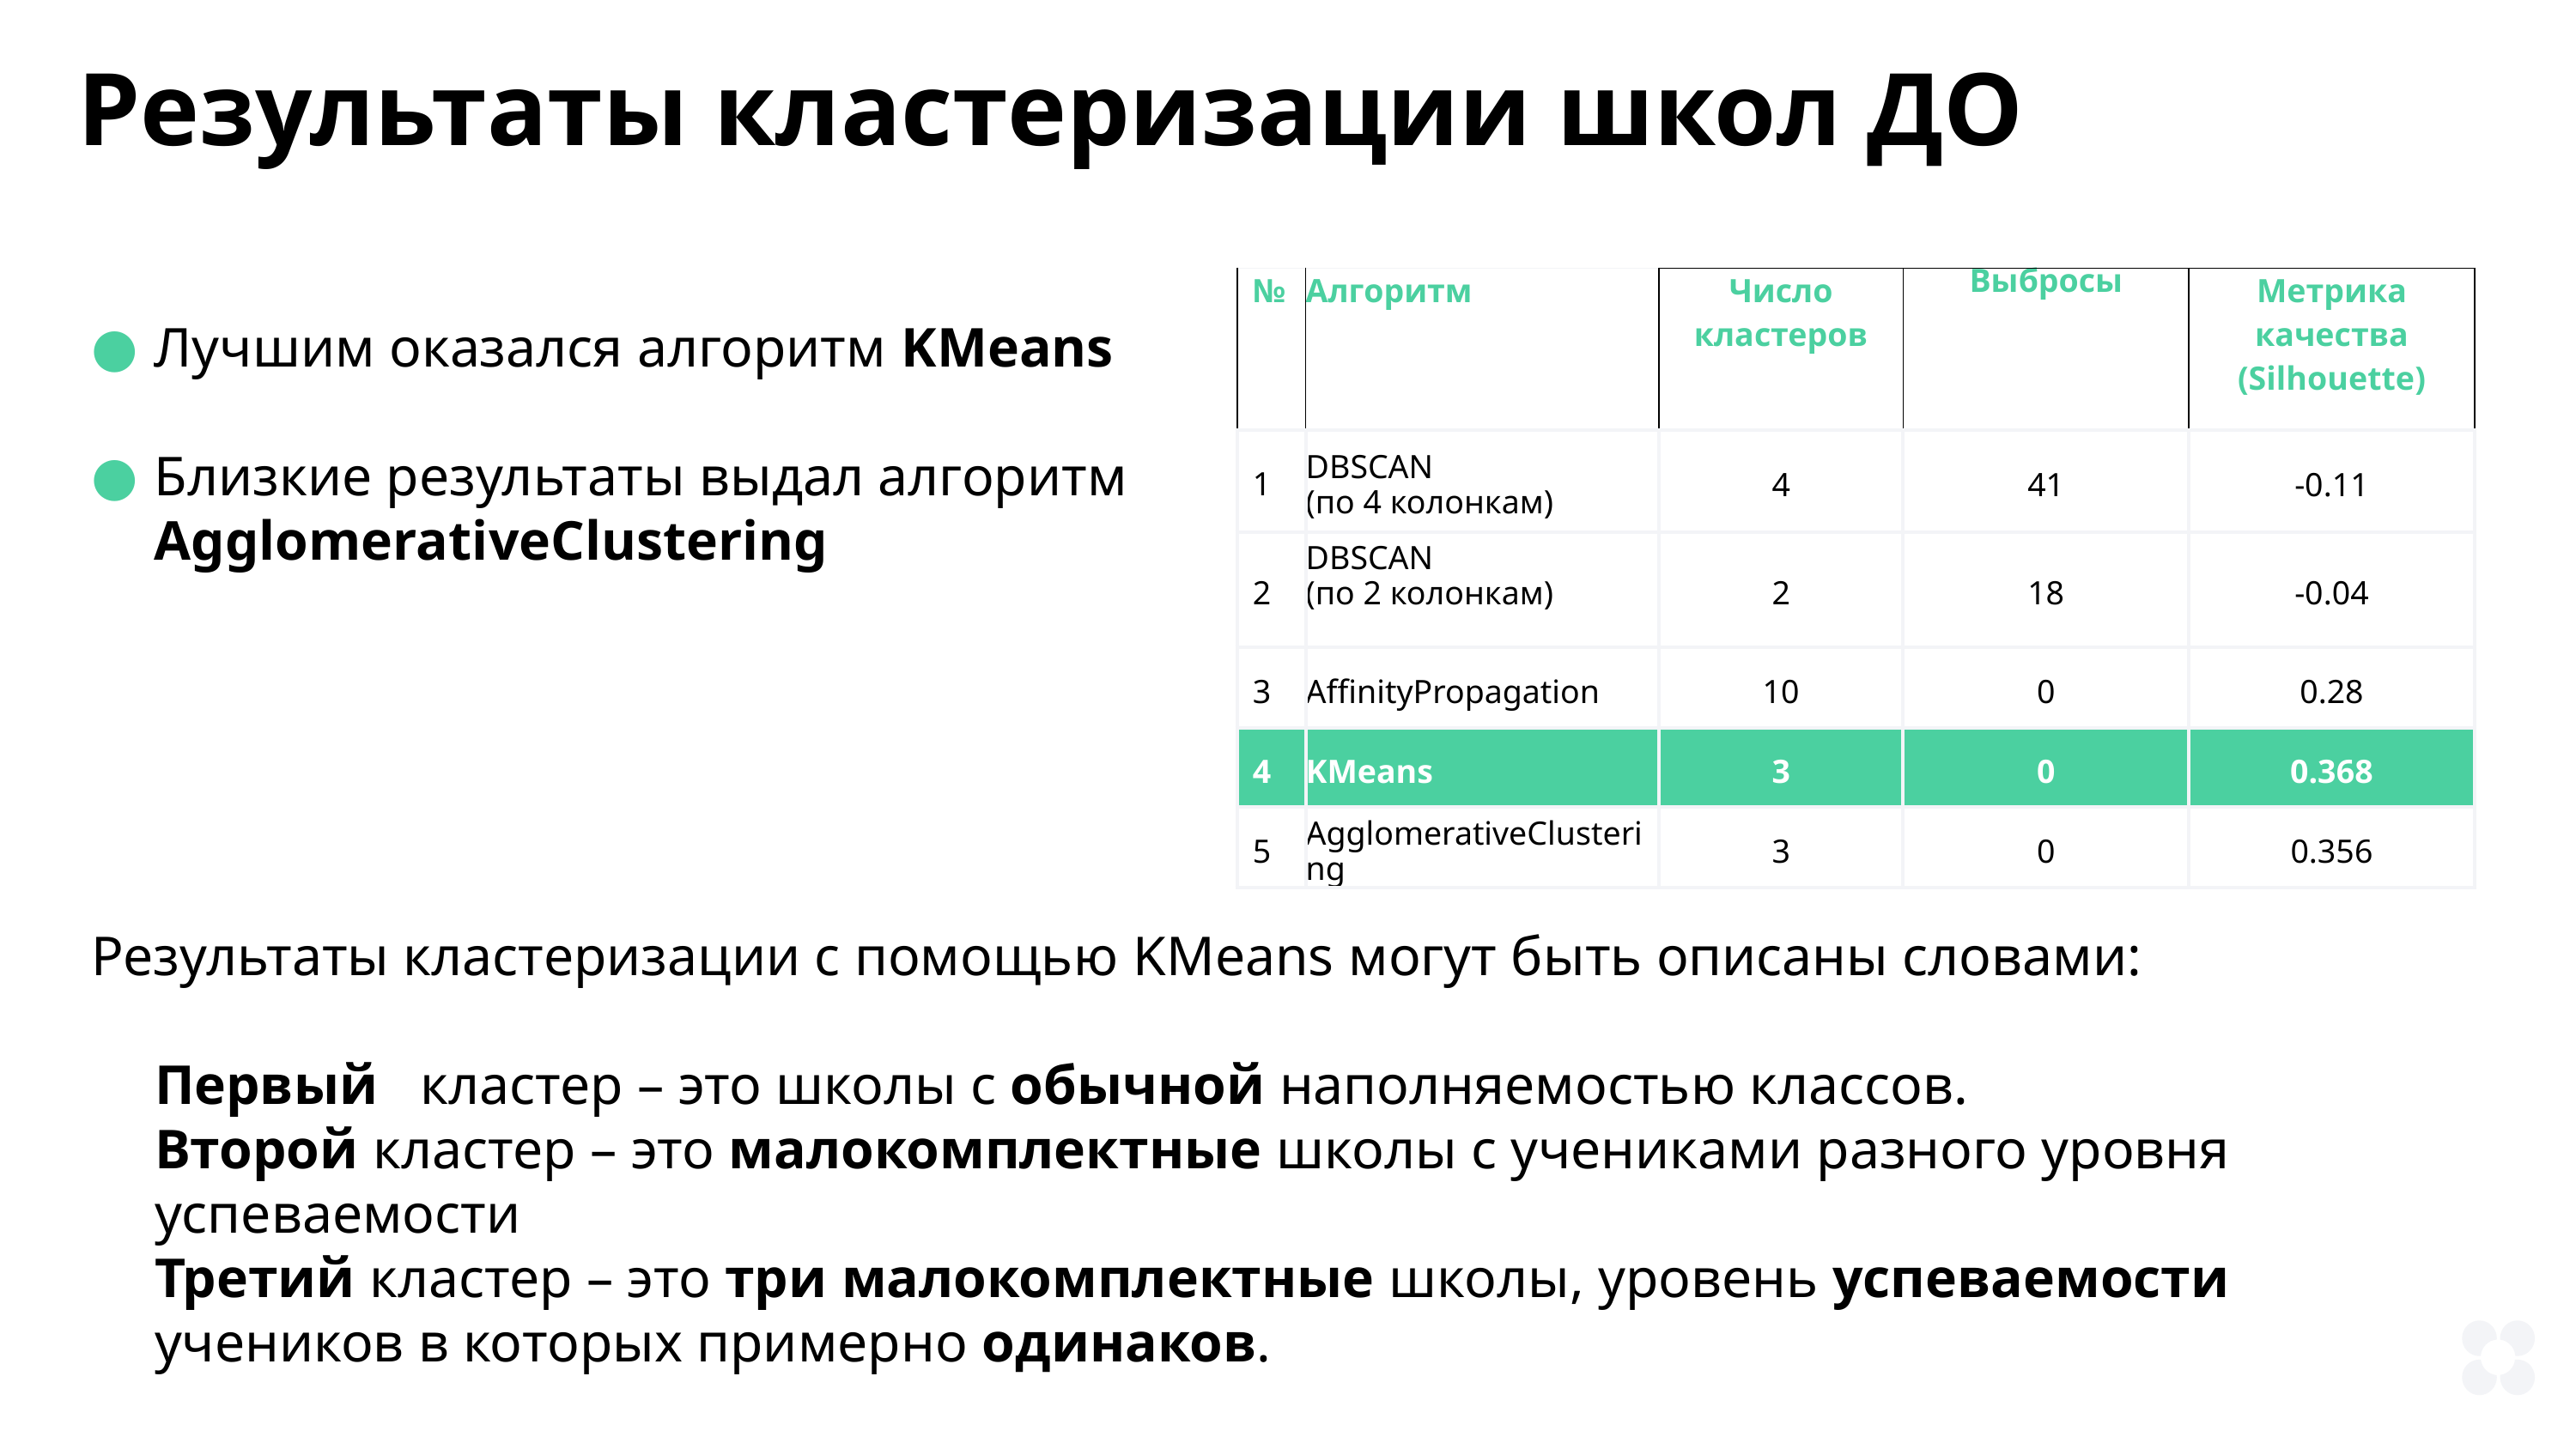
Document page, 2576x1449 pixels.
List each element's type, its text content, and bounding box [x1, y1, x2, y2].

text_box Лучшим оказался алгоритм KMeans Близкие результаты выдал алгоритм AgglomerativeClustering [91, 298, 1136, 674]
table_cell 4 [1239, 730, 1304, 805]
table_cell 0 [1905, 730, 2187, 805]
table_cell 0.368 [2190, 730, 2473, 805]
table_header № [1238, 269, 1305, 428]
text_box Результаты кластеризации школ ДО [77, 69, 2091, 299]
table_cell 0 [1905, 809, 2187, 886]
table_cell AffinityPropagation [1308, 649, 1657, 726]
table_cell DBSCAN (по 2 колонкам) [1308, 534, 1657, 646]
table_cell 2 [1661, 534, 1901, 646]
table_header Алгоритм [1306, 269, 1658, 428]
table_cell 0.356 [2190, 809, 2473, 886]
table_cell 2 [1239, 534, 1304, 646]
table_cell 3 [1239, 649, 1304, 726]
table_cell 0 [1905, 649, 2187, 726]
text_box Результаты кластеризации с помощью KMeans могут быть описаны словами: Первый кластер – это школы с обычной наполняемостью классов. Второй кластер – это малокомплектные школы с учениками разного уровня успеваемости Третий кластер – это три малокомплектные школы, уровень успеваемости учеников в которых примерно одинаков. [91, 906, 2475, 1384]
table_cell 5 [1239, 809, 1304, 886]
table_cell 41 [1905, 432, 2187, 530]
table_cell 4 [1661, 432, 1901, 530]
table_cell KMeans [1308, 730, 1657, 805]
table_cell 1 [1239, 432, 1304, 530]
table_cell AgglomerativeClustering [1308, 809, 1657, 886]
table_header Метрика качества (Silhouette) [2190, 269, 2474, 428]
table_header Число кластеров [1660, 269, 1903, 428]
table_cell 3 [1661, 730, 1901, 805]
table_cell -0.11 [2190, 432, 2473, 530]
table_cell 10 [1661, 649, 1901, 726]
table_cell DBSCAN (по 4 колонкам) [1308, 432, 1657, 530]
table_cell 3 [1661, 809, 1901, 886]
table_header Выбросы [1904, 269, 2188, 428]
table_cell 0.28 [2190, 649, 2473, 726]
table_cell 18 [1905, 534, 2187, 646]
table_cell -0.04 [2190, 534, 2473, 646]
